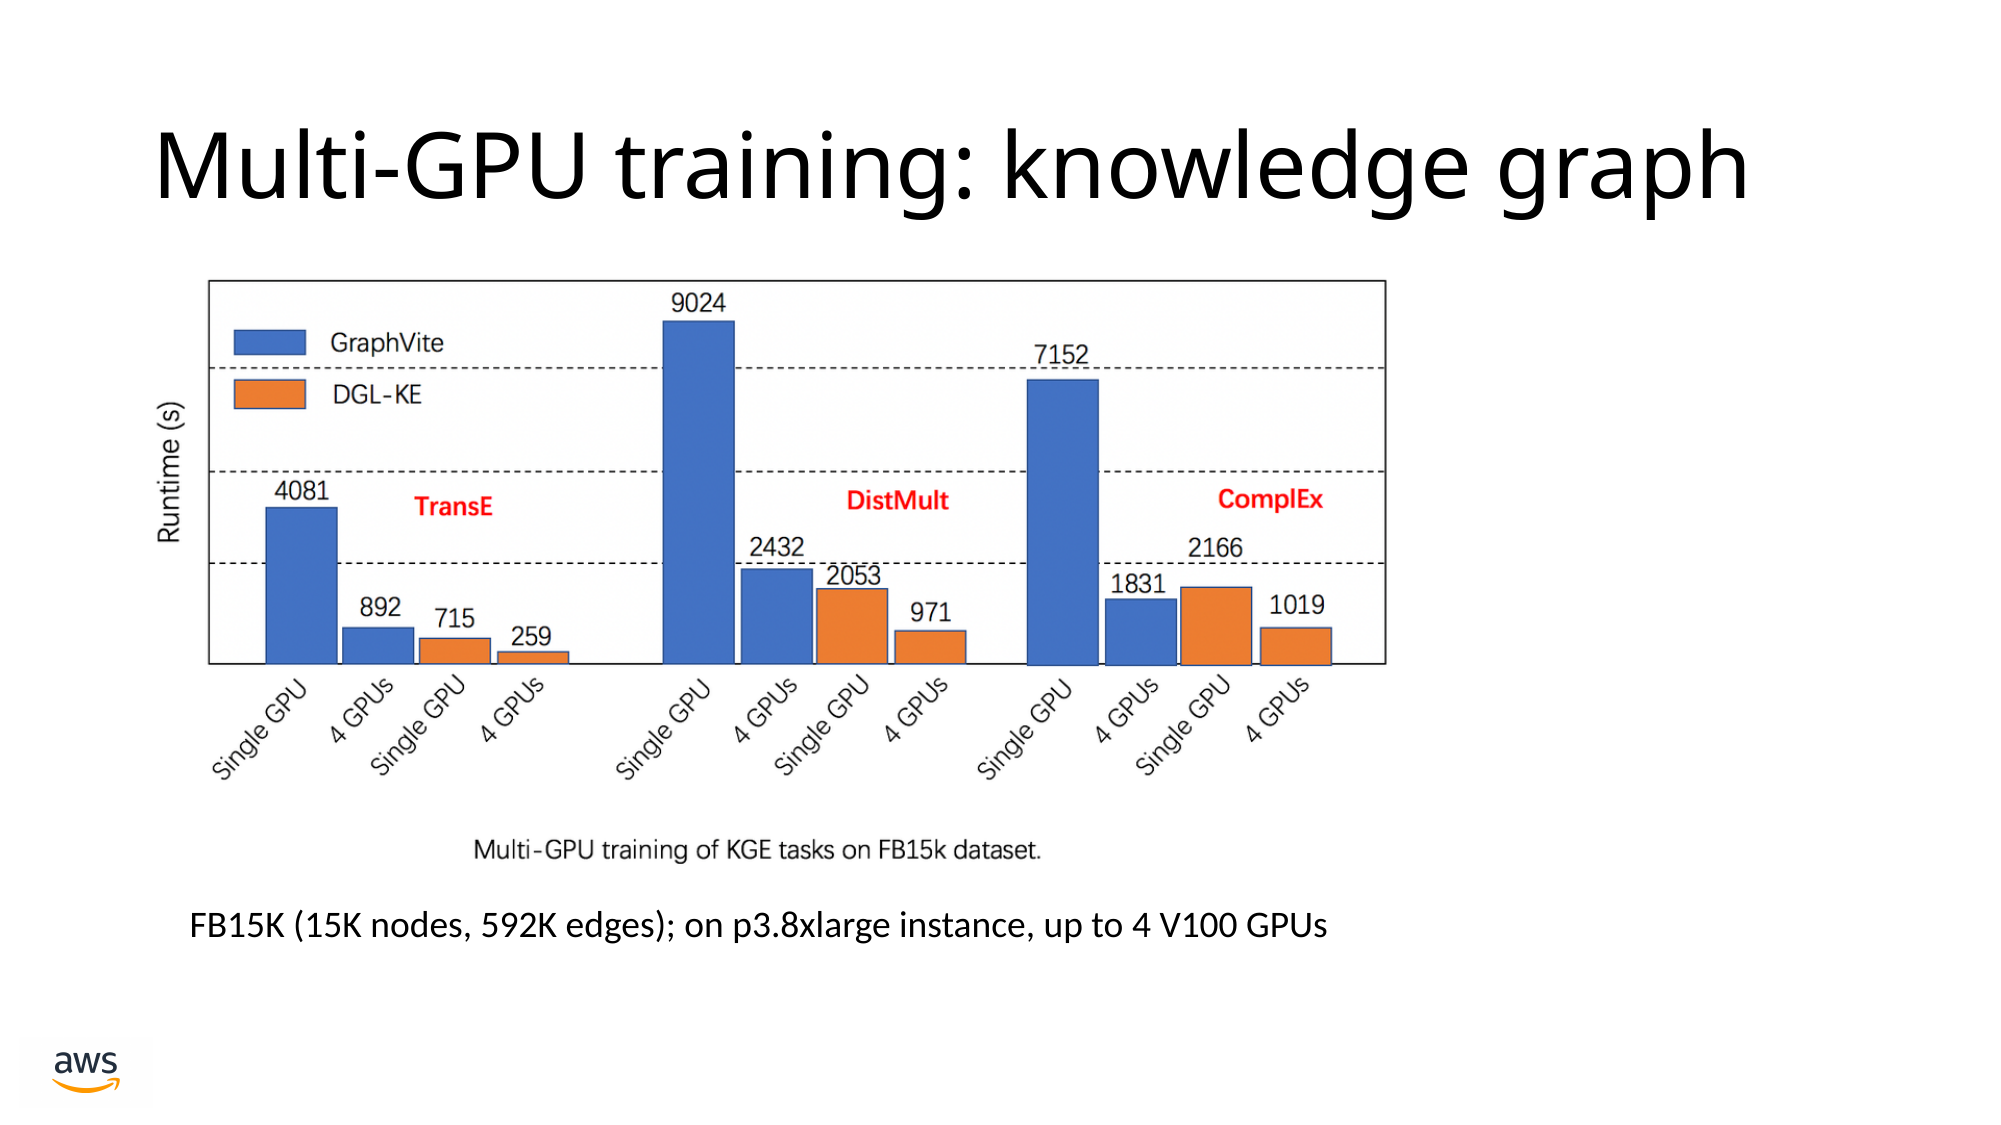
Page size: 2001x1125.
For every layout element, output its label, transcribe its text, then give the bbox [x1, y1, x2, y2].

text_box FB15K (15K nodes, 592K edges); on p3.8xlarge instance, up to 4 V100 GPUs [174, 893, 1344, 953]
title Multi-GPU training: knowledge graph [137, 59, 1863, 278]
picture [19, 1037, 153, 1108]
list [118, 232, 1448, 893]
